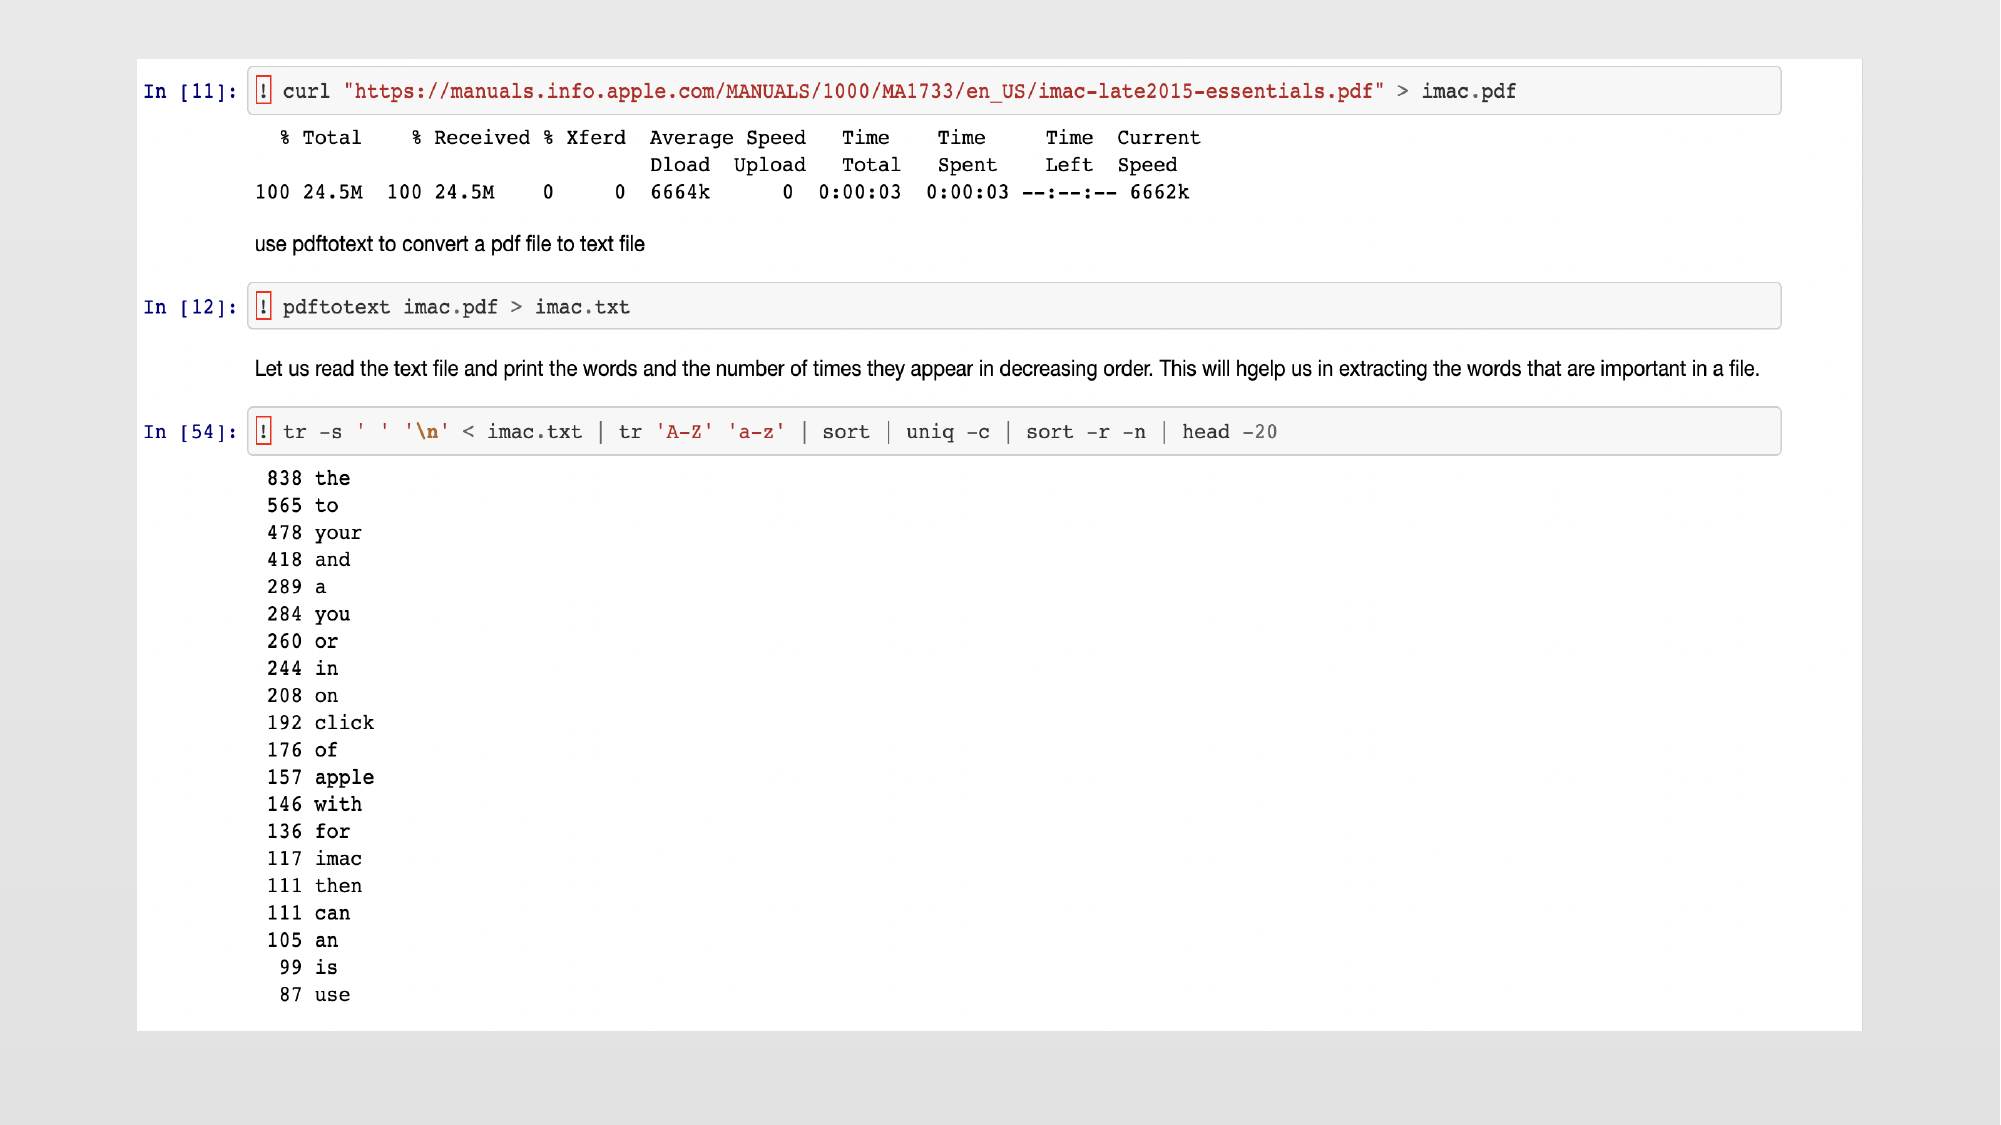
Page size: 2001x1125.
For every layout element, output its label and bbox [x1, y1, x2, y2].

list [137, 59, 1863, 1031]
